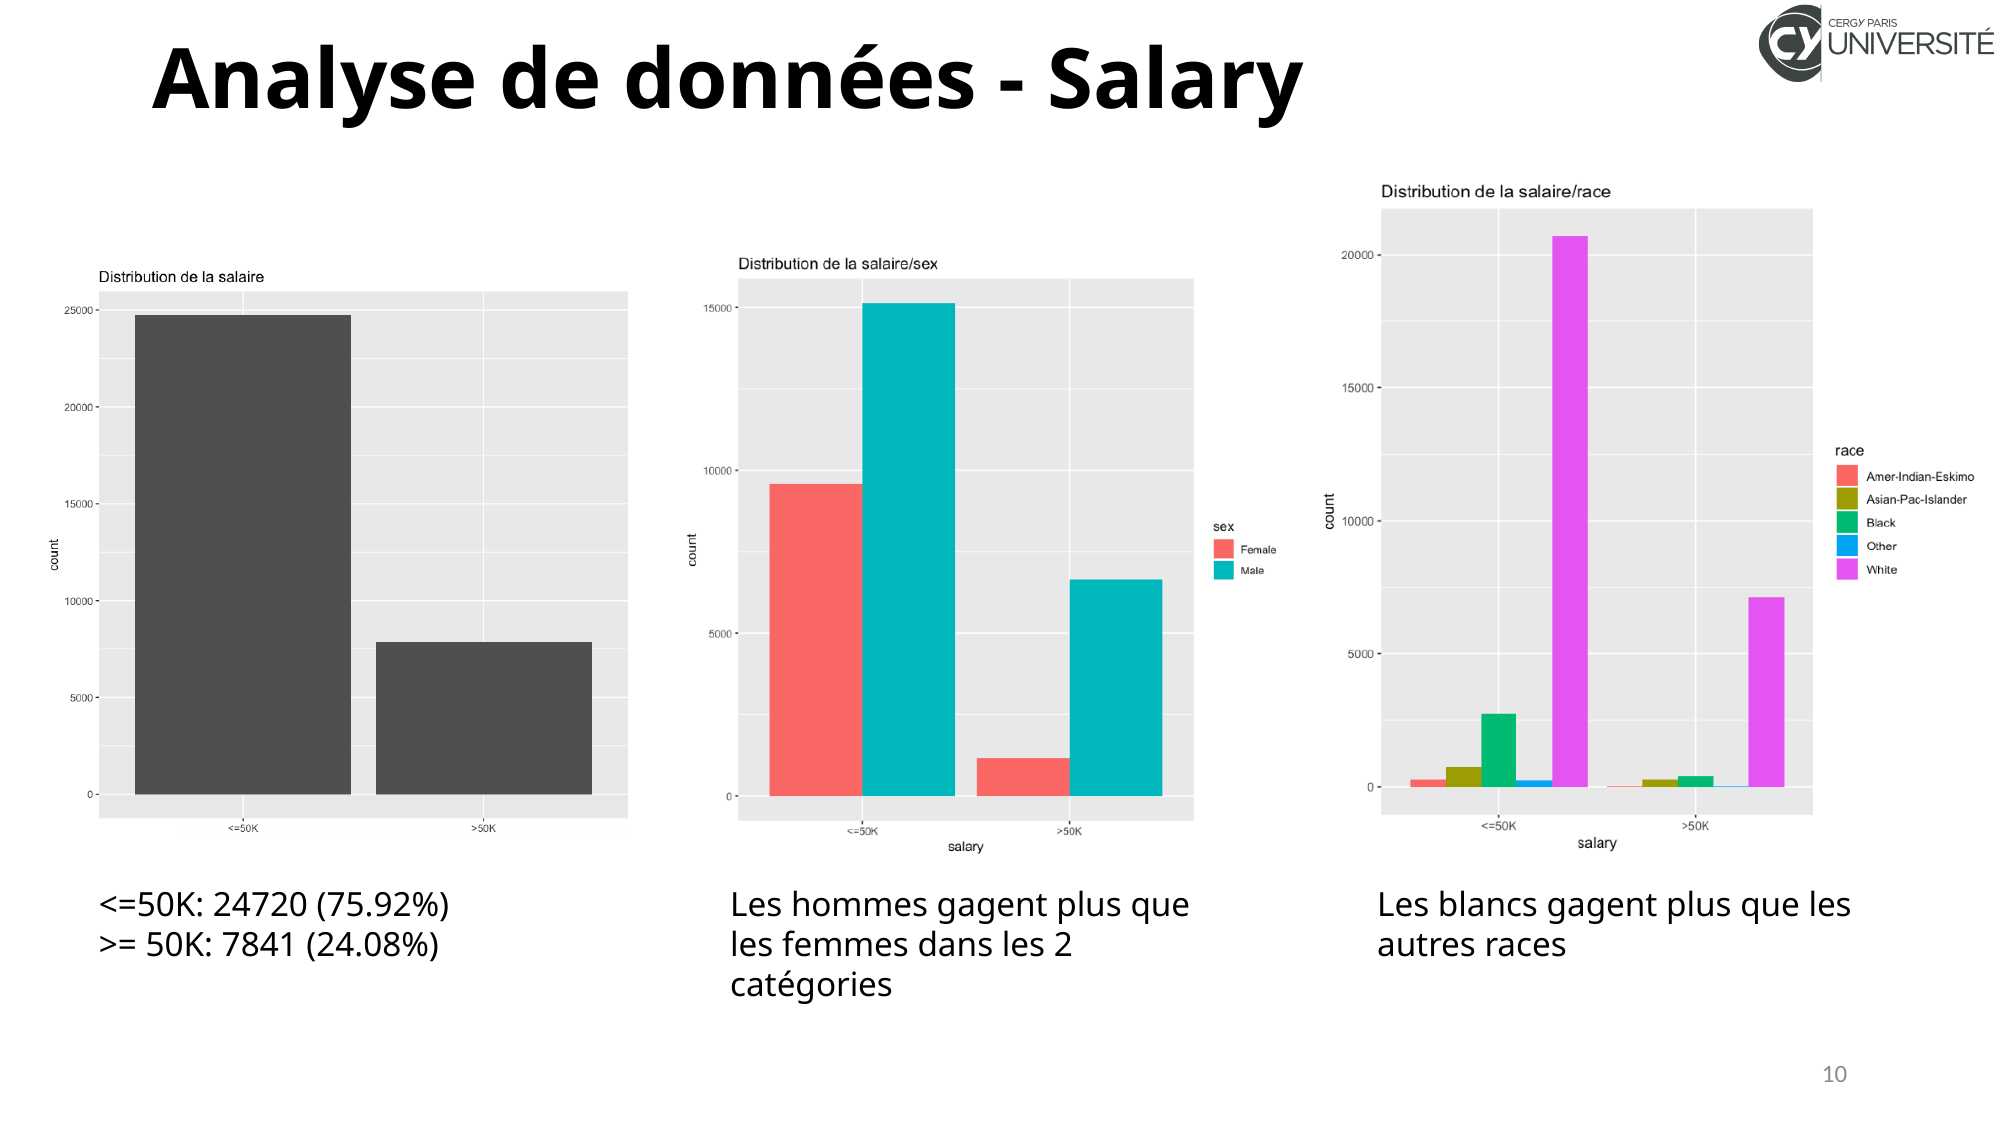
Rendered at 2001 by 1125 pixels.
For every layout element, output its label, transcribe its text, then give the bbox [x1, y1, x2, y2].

picture [678, 247, 1283, 859]
picture [1863, 3, 1994, 82]
picture [49, 262, 632, 835]
text_box Les blancs gagent plus que les autres races [1362, 875, 1895, 970]
text_box <=50K: 24720 (75.92%) >= 50K: 7841 (24.08%) [84, 875, 539, 970]
slide_number 10 [1412, 1042, 1863, 1103]
text_box Les hommes gagent plus que les femmes dans les 2 catégories [715, 875, 1248, 1010]
picture [1304, 175, 1982, 857]
title Analyse de données - Salary [137, 0, 1863, 191]
